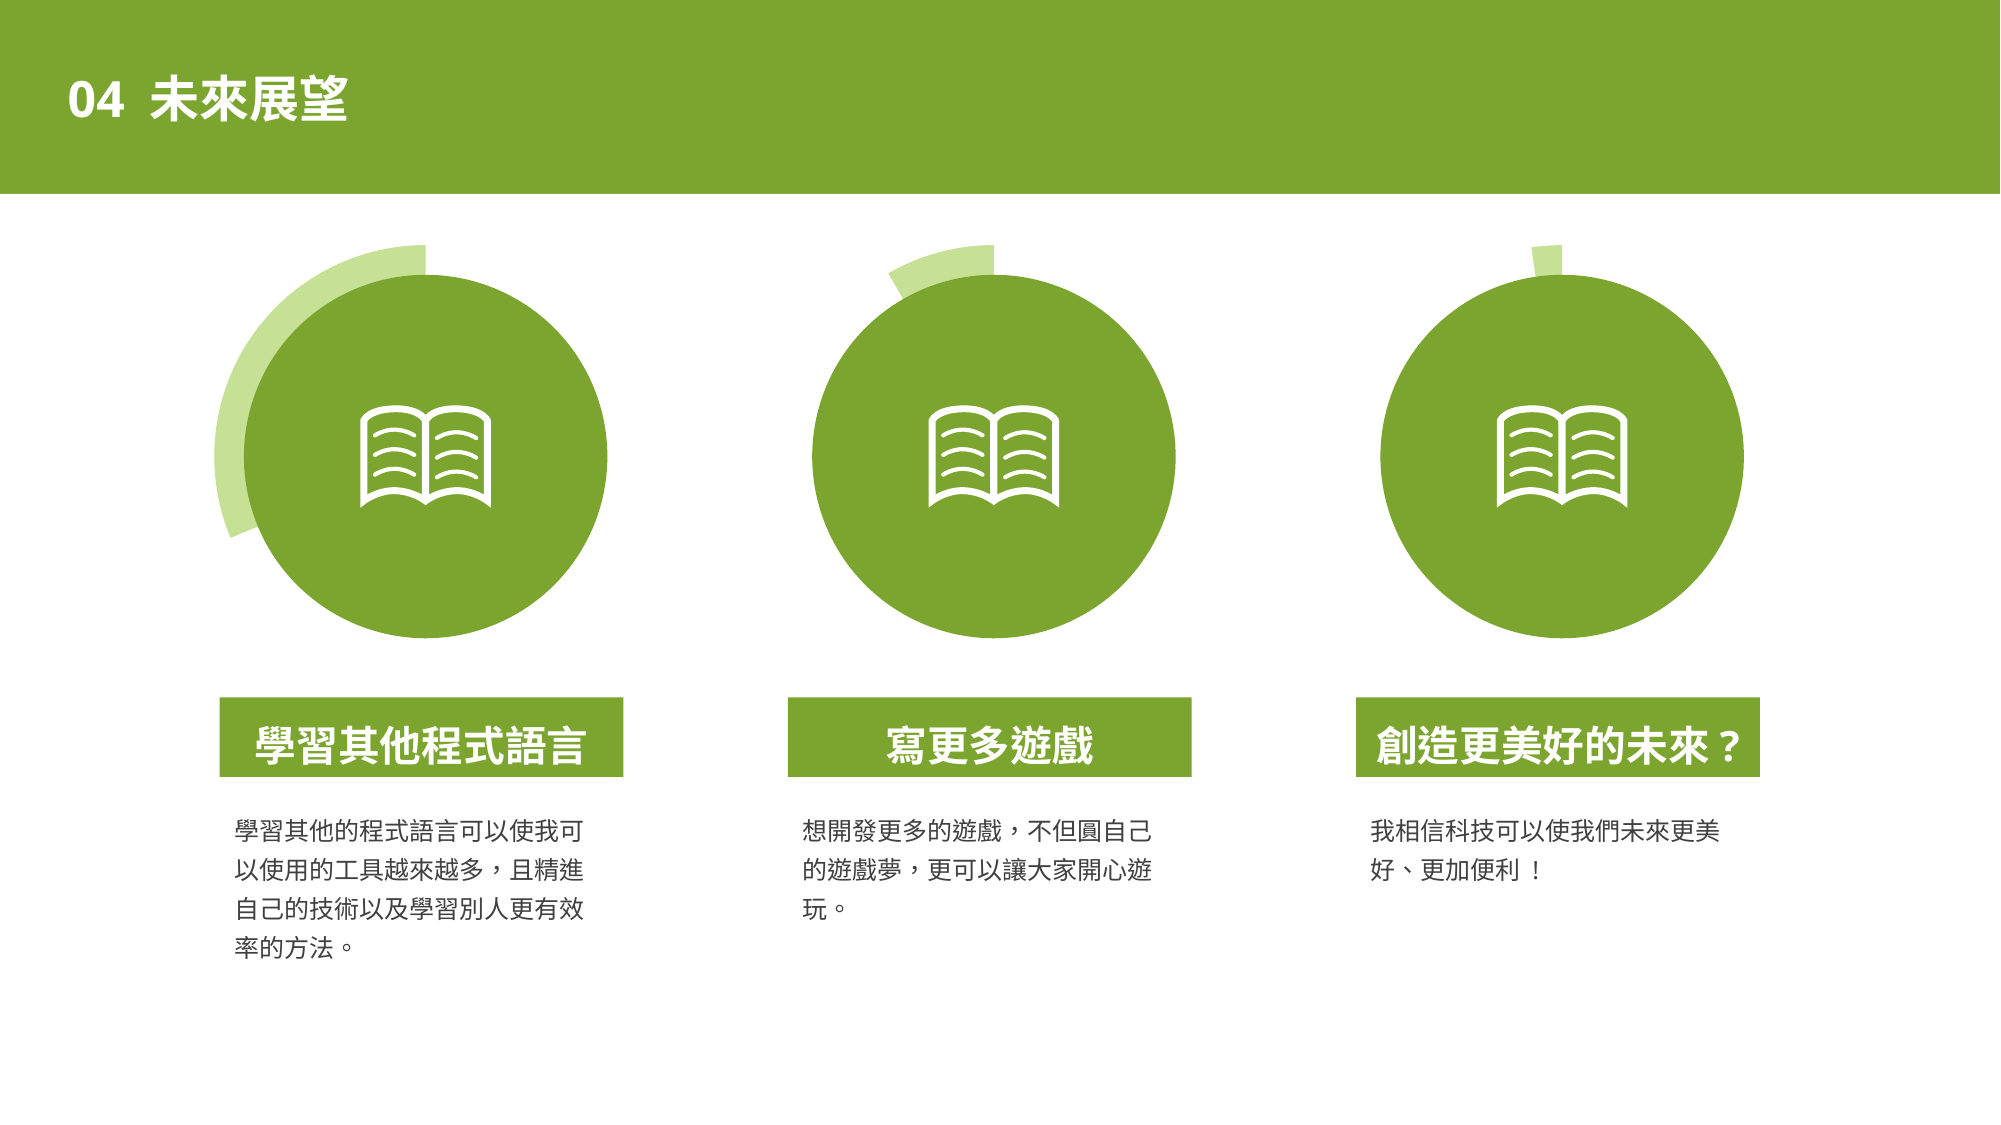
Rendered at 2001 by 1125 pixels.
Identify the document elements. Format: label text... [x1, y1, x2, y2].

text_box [1356, 697, 1760, 894]
text_box [1379, 273, 1745, 640]
text_box [242, 273, 609, 640]
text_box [360, 405, 491, 508]
list 04 未來展望 [52, 41, 924, 162]
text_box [1496, 405, 1628, 508]
text_box [811, 273, 1177, 640]
text_box [886, 244, 995, 298]
text_box [213, 244, 427, 540]
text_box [219, 697, 624, 972]
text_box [787, 697, 1192, 933]
text_box [1530, 244, 1564, 275]
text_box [928, 405, 1060, 508]
